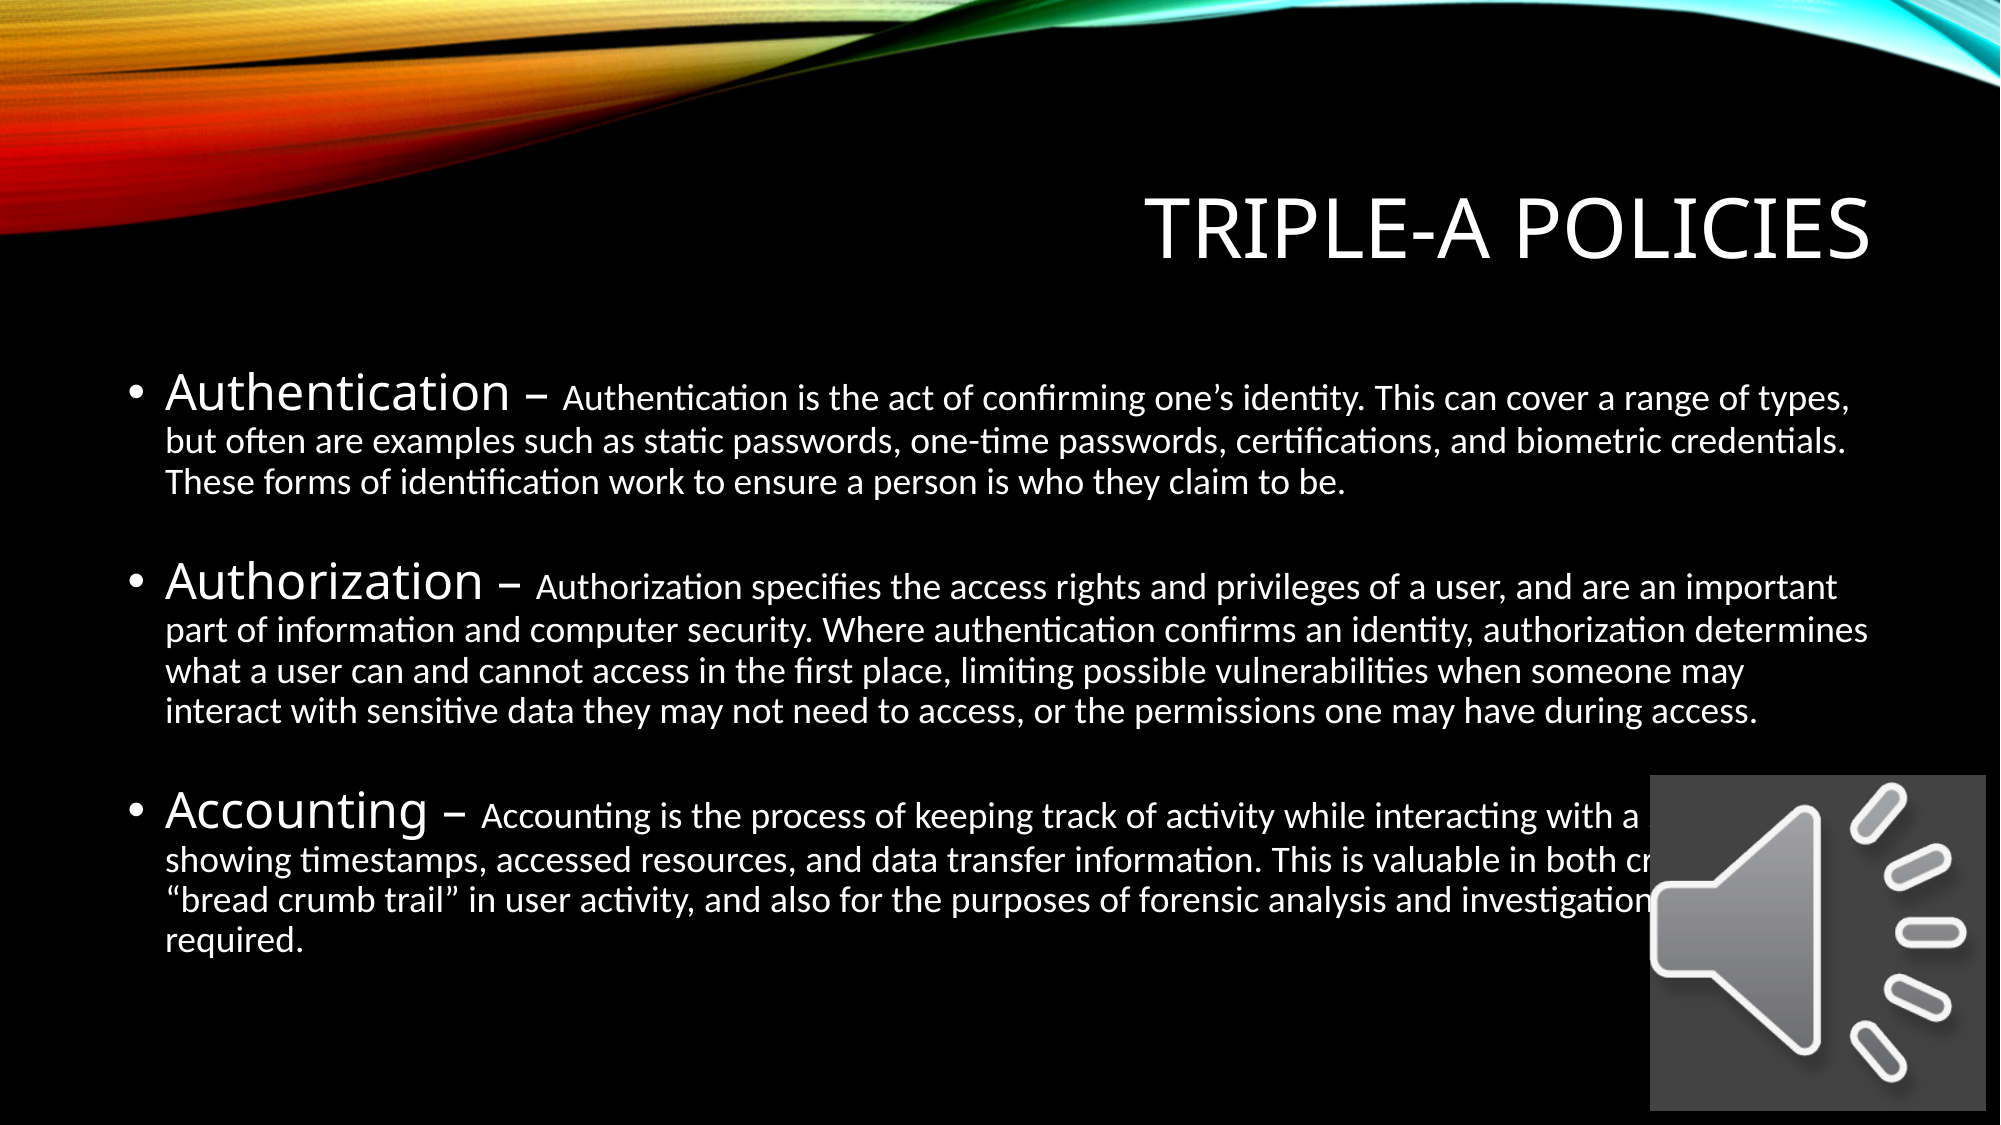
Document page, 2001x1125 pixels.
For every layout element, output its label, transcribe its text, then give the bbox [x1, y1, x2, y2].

picture [0, 0, 2000, 237]
list Authentication – Authentication is the act of confirming one’s identity. This can cover a range of types, but often are examples such as static passwords, one-time passwords, certifications, and biometric credentials. These forms of identification work to ensure a person is who they claim to be. Authorization – Authorization specifies the access rights and privileges of a user, and are an important part of information and computer security. Where authentication confirms an identity, authorization determines what a user can and cannot access in the first place, limiting possible vulnerabilities when someone may interact with sensitive data they may not need to access, or the permissions one may have during access. Accounting – Accounting is the process of keeping track of activity while interacting with a system, showing timestamps, accessed resources, and data transfer information. This is valuable in both creating a “bread crumb trail” in user activity, and also for the purposes of forensic analysis and investigation, should it be required. [112, 360, 1888, 1021]
title TRIPLE-A POLICIES [474, 125, 1888, 338]
picture [1648, 773, 1987, 1112]
